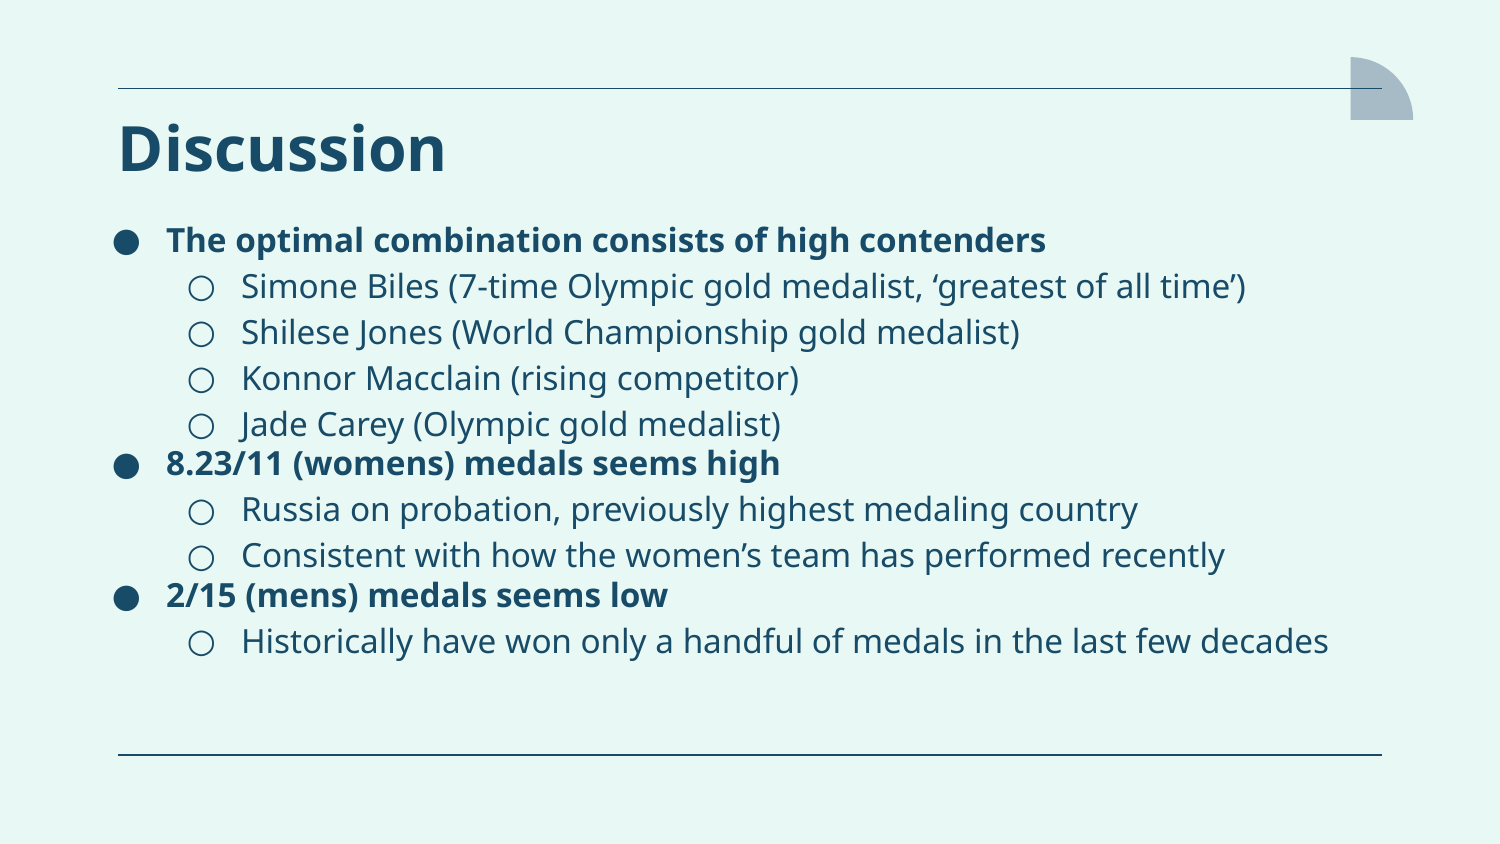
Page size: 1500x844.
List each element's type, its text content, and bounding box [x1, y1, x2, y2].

list The optimal combination consists of high contenders Simone Biles (7-time Olympic gold medalist, ‘greatest of all time’) Shilese Jones (World Championship gold medalist) Konnor Macclain (rising competitor) Jade Carey (Olympic gold medalist) 8.23/11 (womens) medals seems high Russia on probation, previously highest medaling country Consistent with how the women’s team has performed recently 2/15 (mens) medals seems low Historically have won only a handful of medals in the last few decades [76, 204, 1474, 747]
title Discussion [102, 93, 1367, 188]
